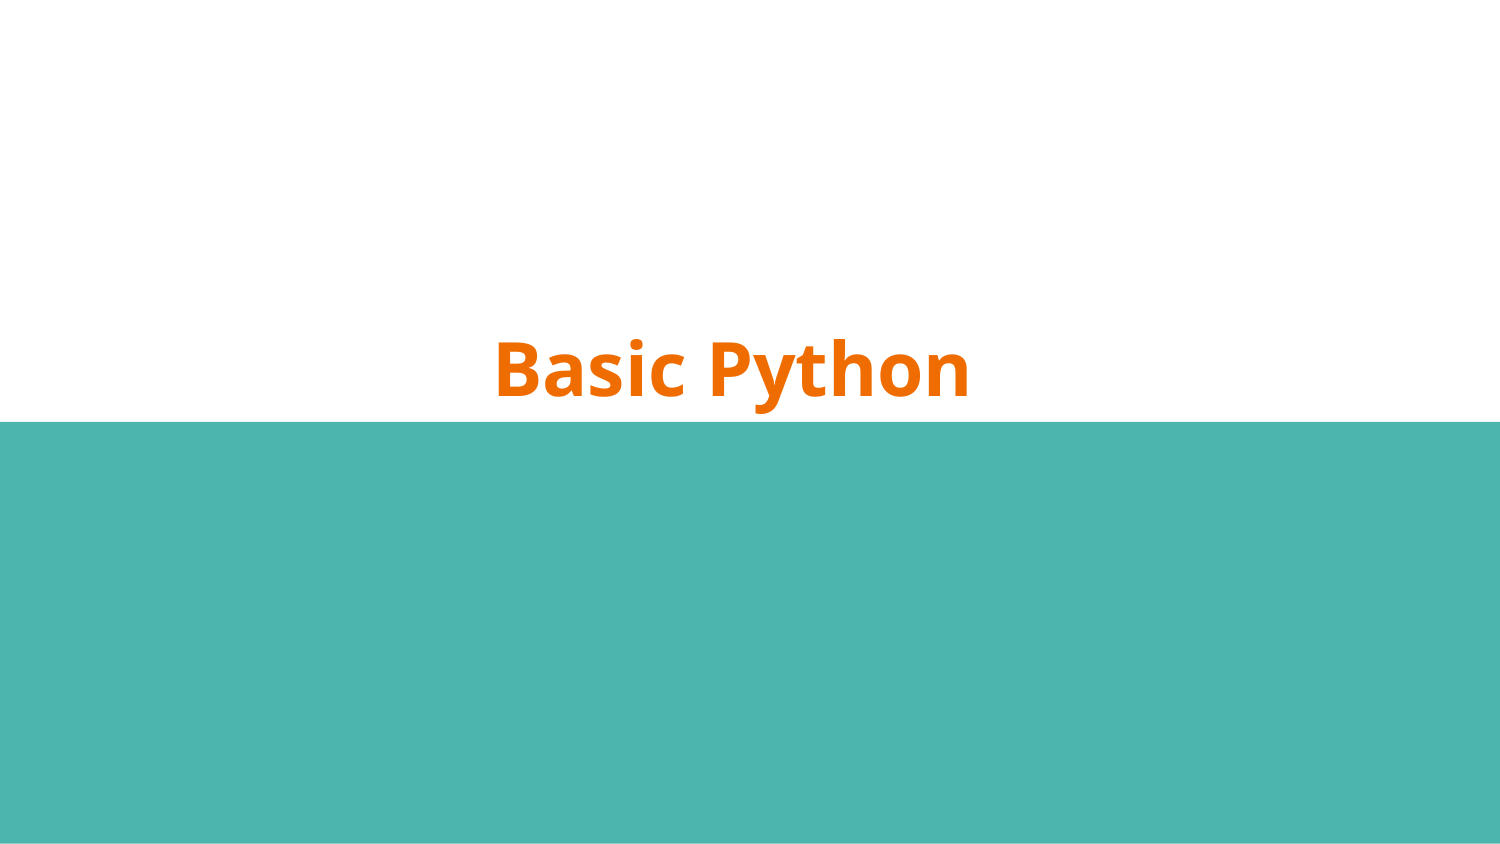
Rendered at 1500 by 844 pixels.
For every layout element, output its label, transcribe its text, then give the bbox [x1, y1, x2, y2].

title Basic Python [29, 289, 1436, 444]
